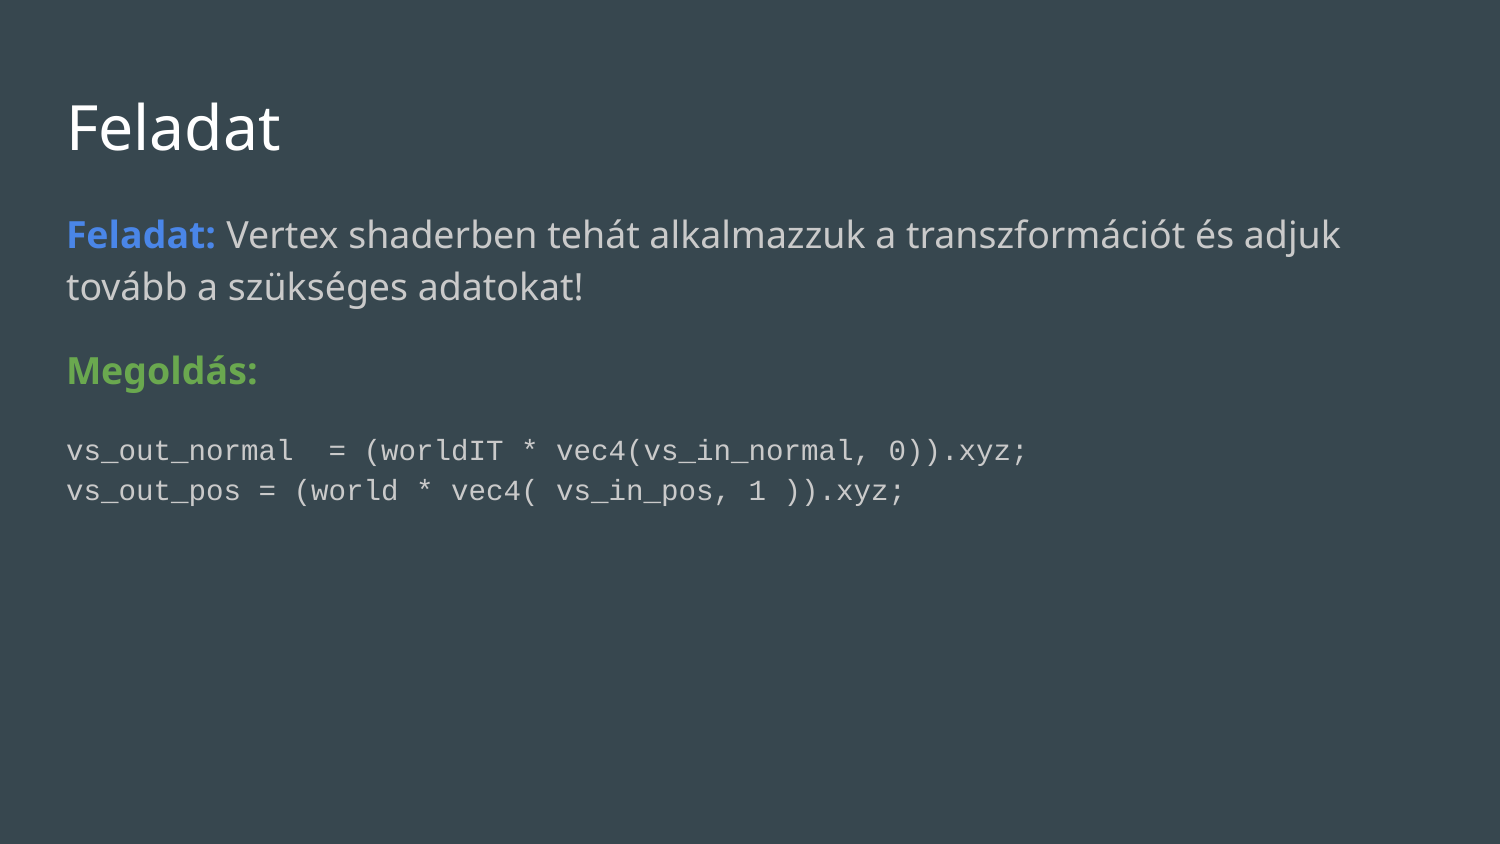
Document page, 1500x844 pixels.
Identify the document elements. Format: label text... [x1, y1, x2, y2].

list Feladat: Vertex shaderben tehát alkalmazzuk a transzformációt és adjuk tovább a szükséges adatokat! Megoldás: vs_out_normal = (worldIT * vec4(vs_in_normal, 0)).xyz; vs_out_pos = (world * vec4( vs_in_pos, 1 )).xyz; [51, 189, 1449, 750]
title Feladat [51, 72, 1449, 167]
